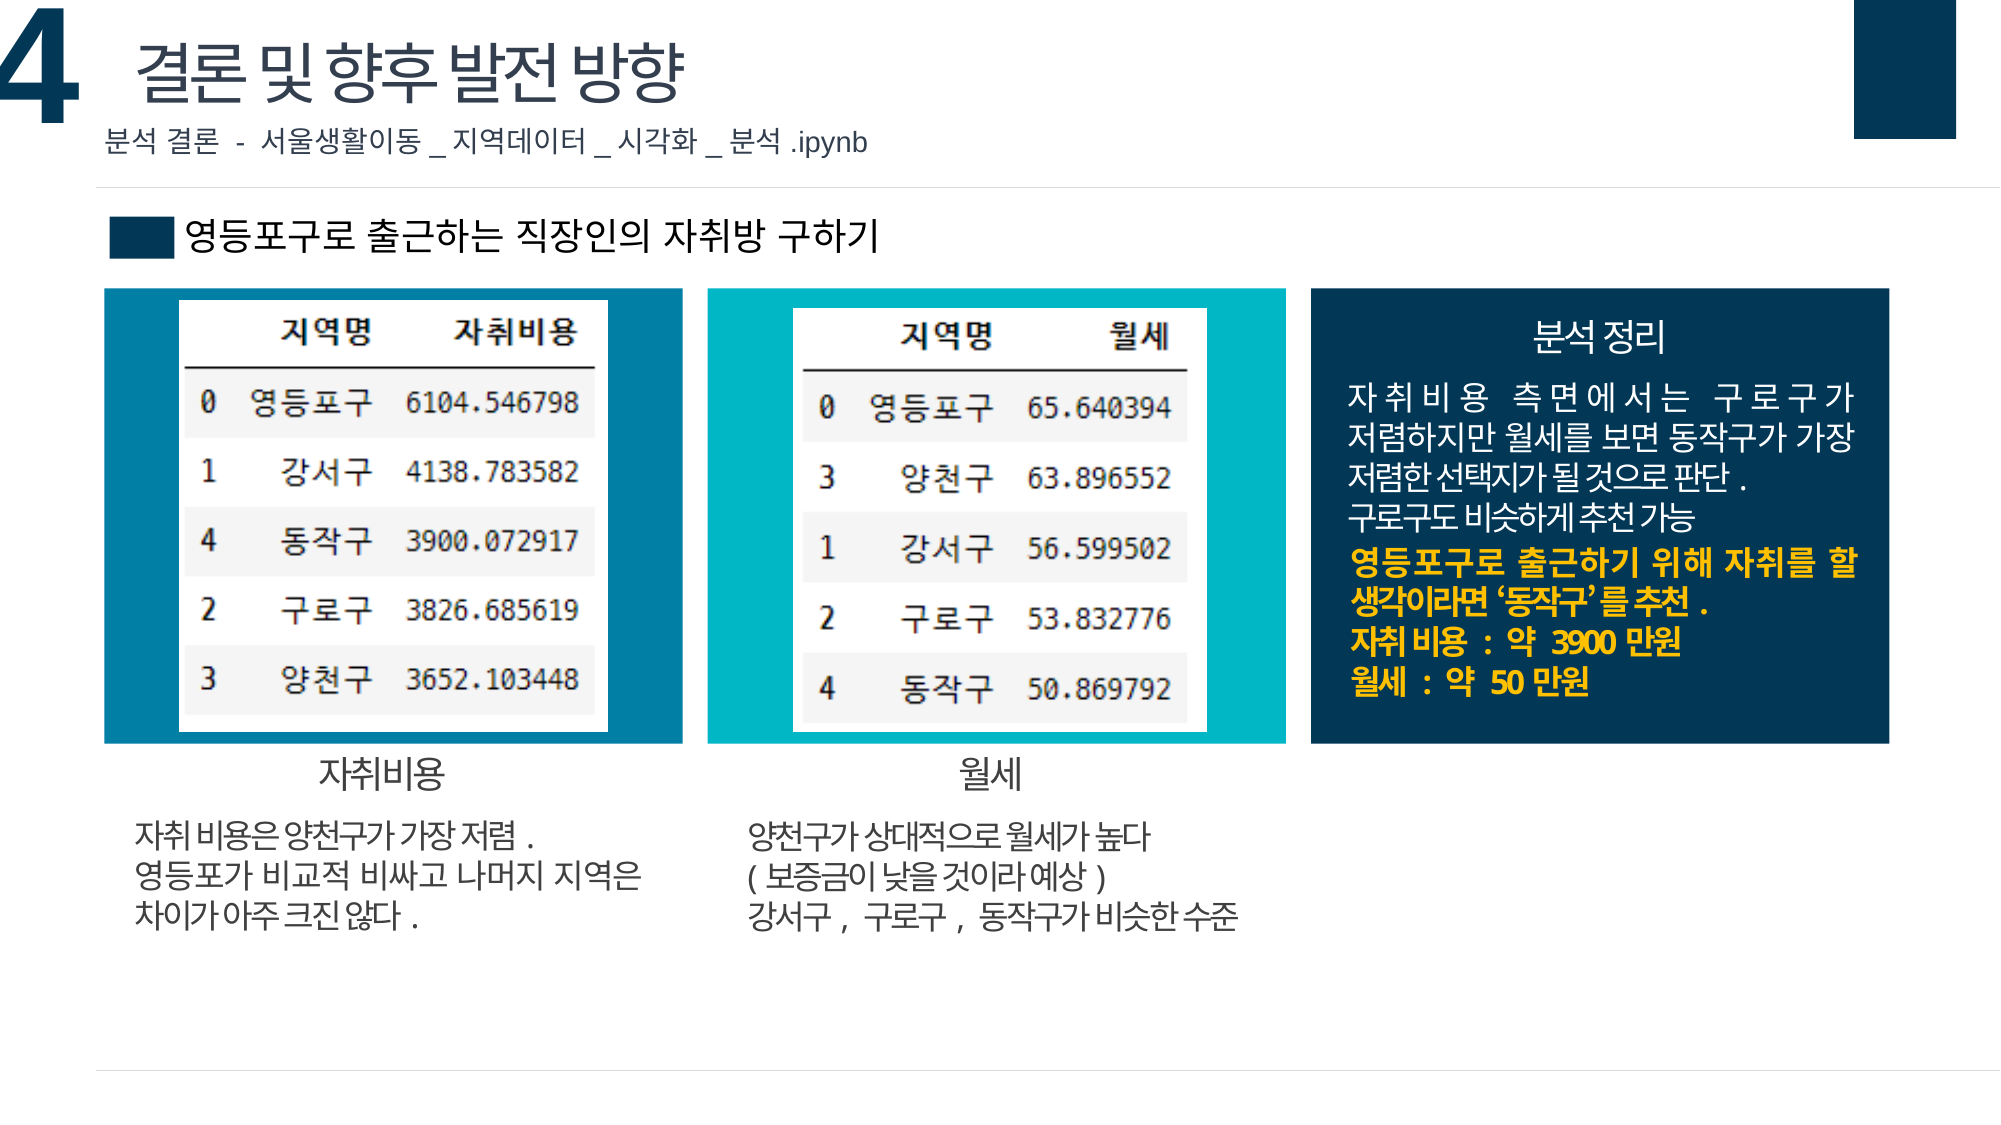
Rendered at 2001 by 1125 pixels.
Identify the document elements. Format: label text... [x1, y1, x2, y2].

text_box 분석 정리 [1517, 306, 1683, 367]
text_box 자취비용 측면에서는 구로구가 저렴하지만 월세를 보면 동작구가 가장 저렴한 선택지가 될 것으로 판단. 구로구도 비슷하게 추천 가능 [1332, 370, 1868, 545]
text_box 영등포구로 출근하는 직장인의 자취방 구하기 [169, 205, 990, 266]
text_box 영등포구로 출근하기 위해 자취를 할 생각이라면 ‘동작구’ 를 추천. 자취 비용 : 약 3900만원 월세 : 약 50만원 [1335, 534, 1871, 709]
text_box [707, 287, 1287, 745]
picture [793, 308, 1207, 732]
text_box 양천구가 상대적으로 월세가 높다 (보증금이 낮을 것이라 예상) 강서구, 구로구, 동작구가 비슷한 수준 [732, 809, 1268, 944]
text_box [109, 216, 175, 260]
text_box 분석 결론 - 서울생활이동_지역데이터_시각화_분석.ipynb [89, 116, 883, 166]
text_box 월세 [943, 744, 1039, 804]
text_box [1310, 287, 1890, 745]
picture [180, 301, 607, 731]
text_box 자취비용 [303, 744, 462, 804]
text_box [103, 287, 684, 745]
text_box 자취 비용은 양천구가 가장 저렴. 영등포가 비교적 비싸고 나머지 지역은 차이가 아주 크진 않다. [120, 807, 656, 943]
text_box 결론 및 향후 발전 방향 [118, 24, 702, 116]
